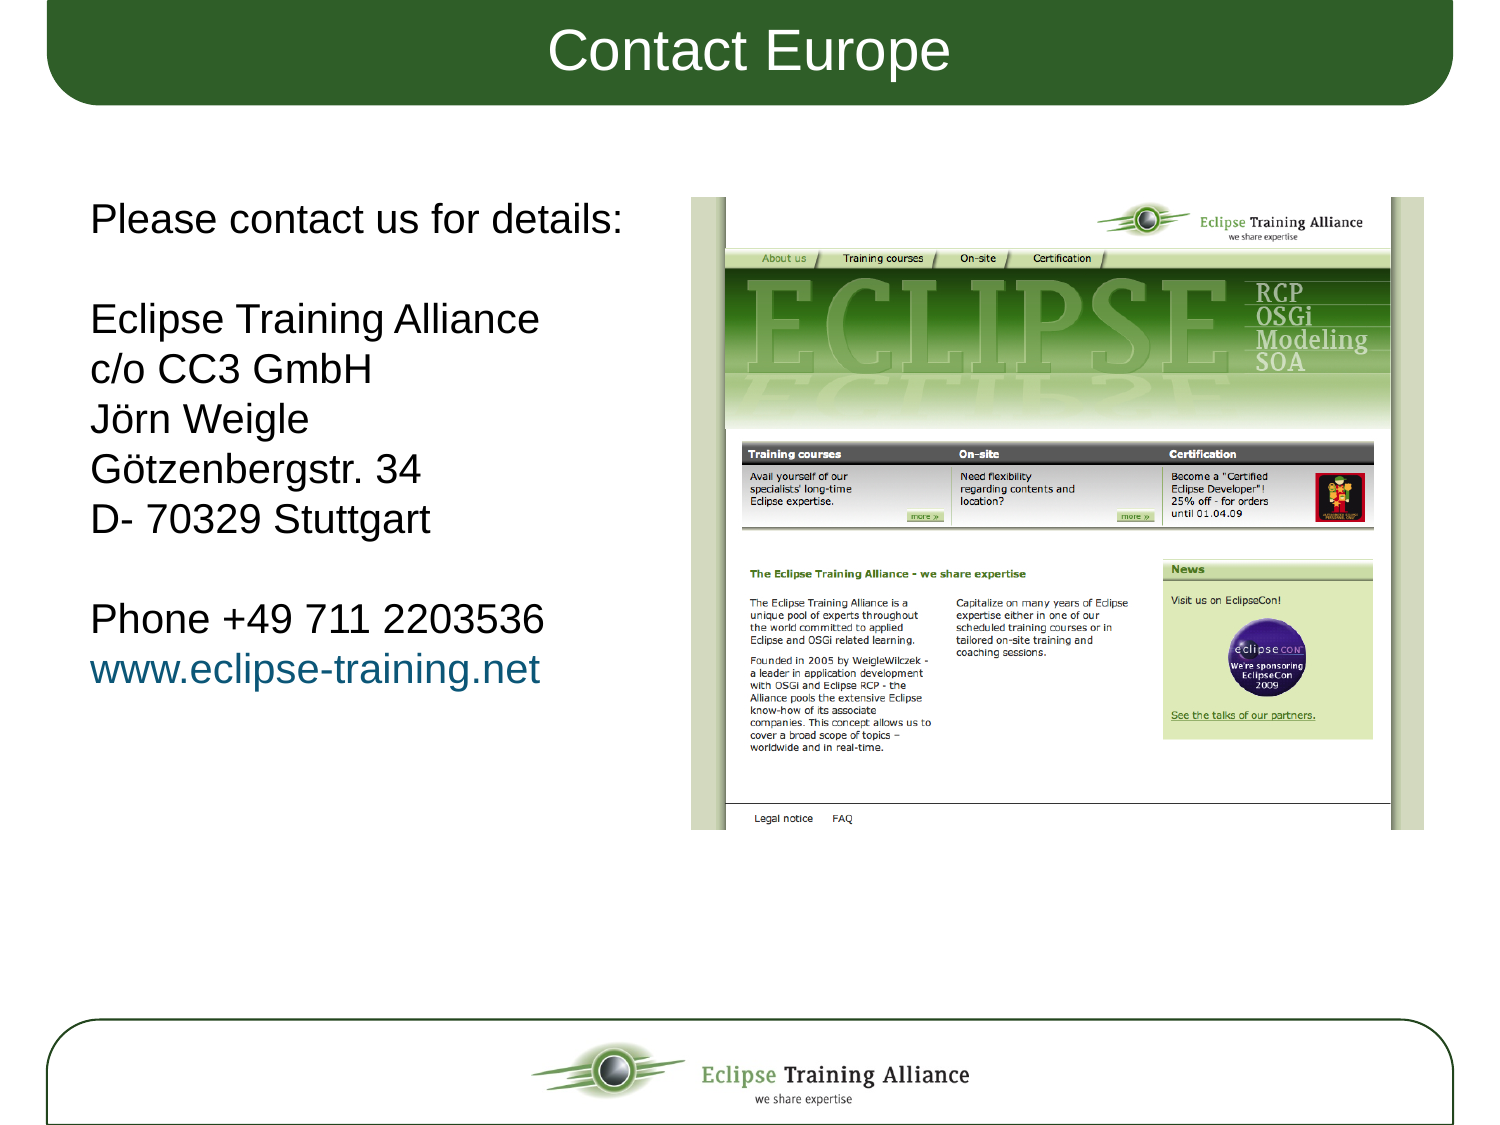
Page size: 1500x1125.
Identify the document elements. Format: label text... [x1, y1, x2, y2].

picture [531, 1038, 969, 1106]
title Contact Europe [82, 0, 1418, 94]
list Please contact us for details: Eclipse Training Alliance c/o CC3 GmbH Jörn Weigle Götzenbergstr. 34 D- 70329 Stuttgart Phone +49 711 2203536 www.eclipse-training.net [75, 184, 1425, 1000]
picture [690, 197, 1424, 830]
